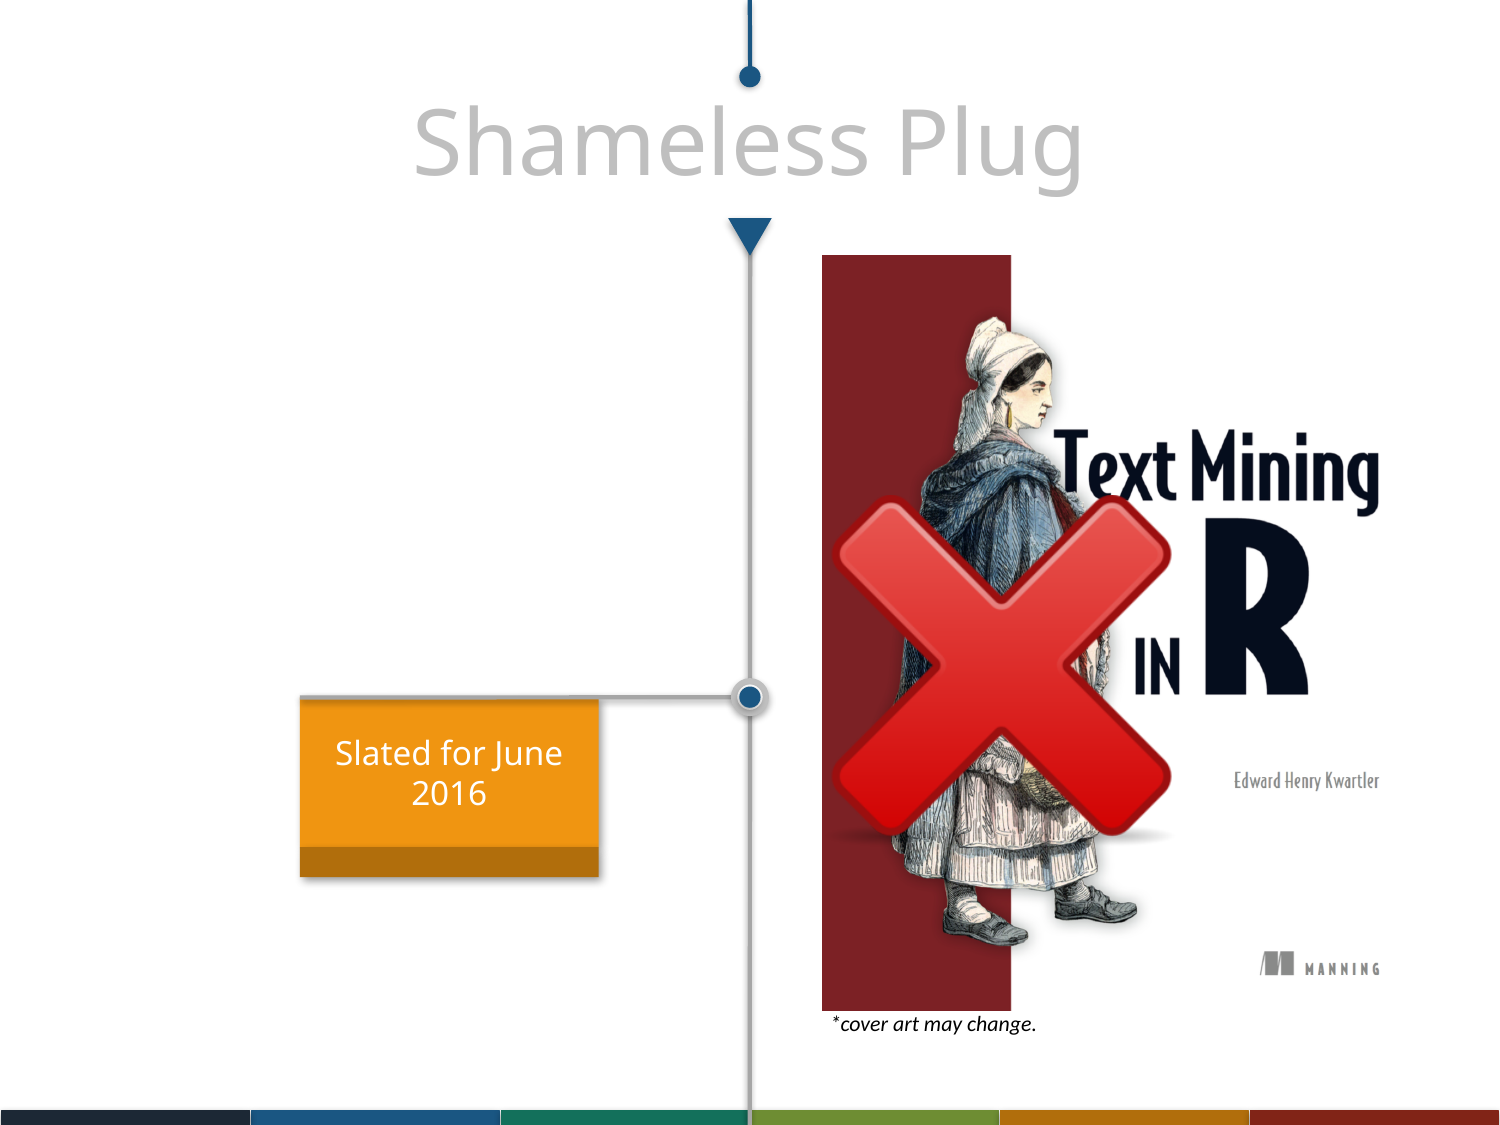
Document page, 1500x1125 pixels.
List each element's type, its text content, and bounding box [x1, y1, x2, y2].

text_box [529, 697, 599, 878]
text_box [727, 217, 773, 251]
picture [822, 255, 1426, 1011]
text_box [733, 680, 767, 714]
title Shameless Plug [75, 45, 1425, 233]
text_box *cover art may change. [815, 1001, 1053, 1043]
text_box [299, 697, 519, 878]
text_box [738, 66, 762, 89]
